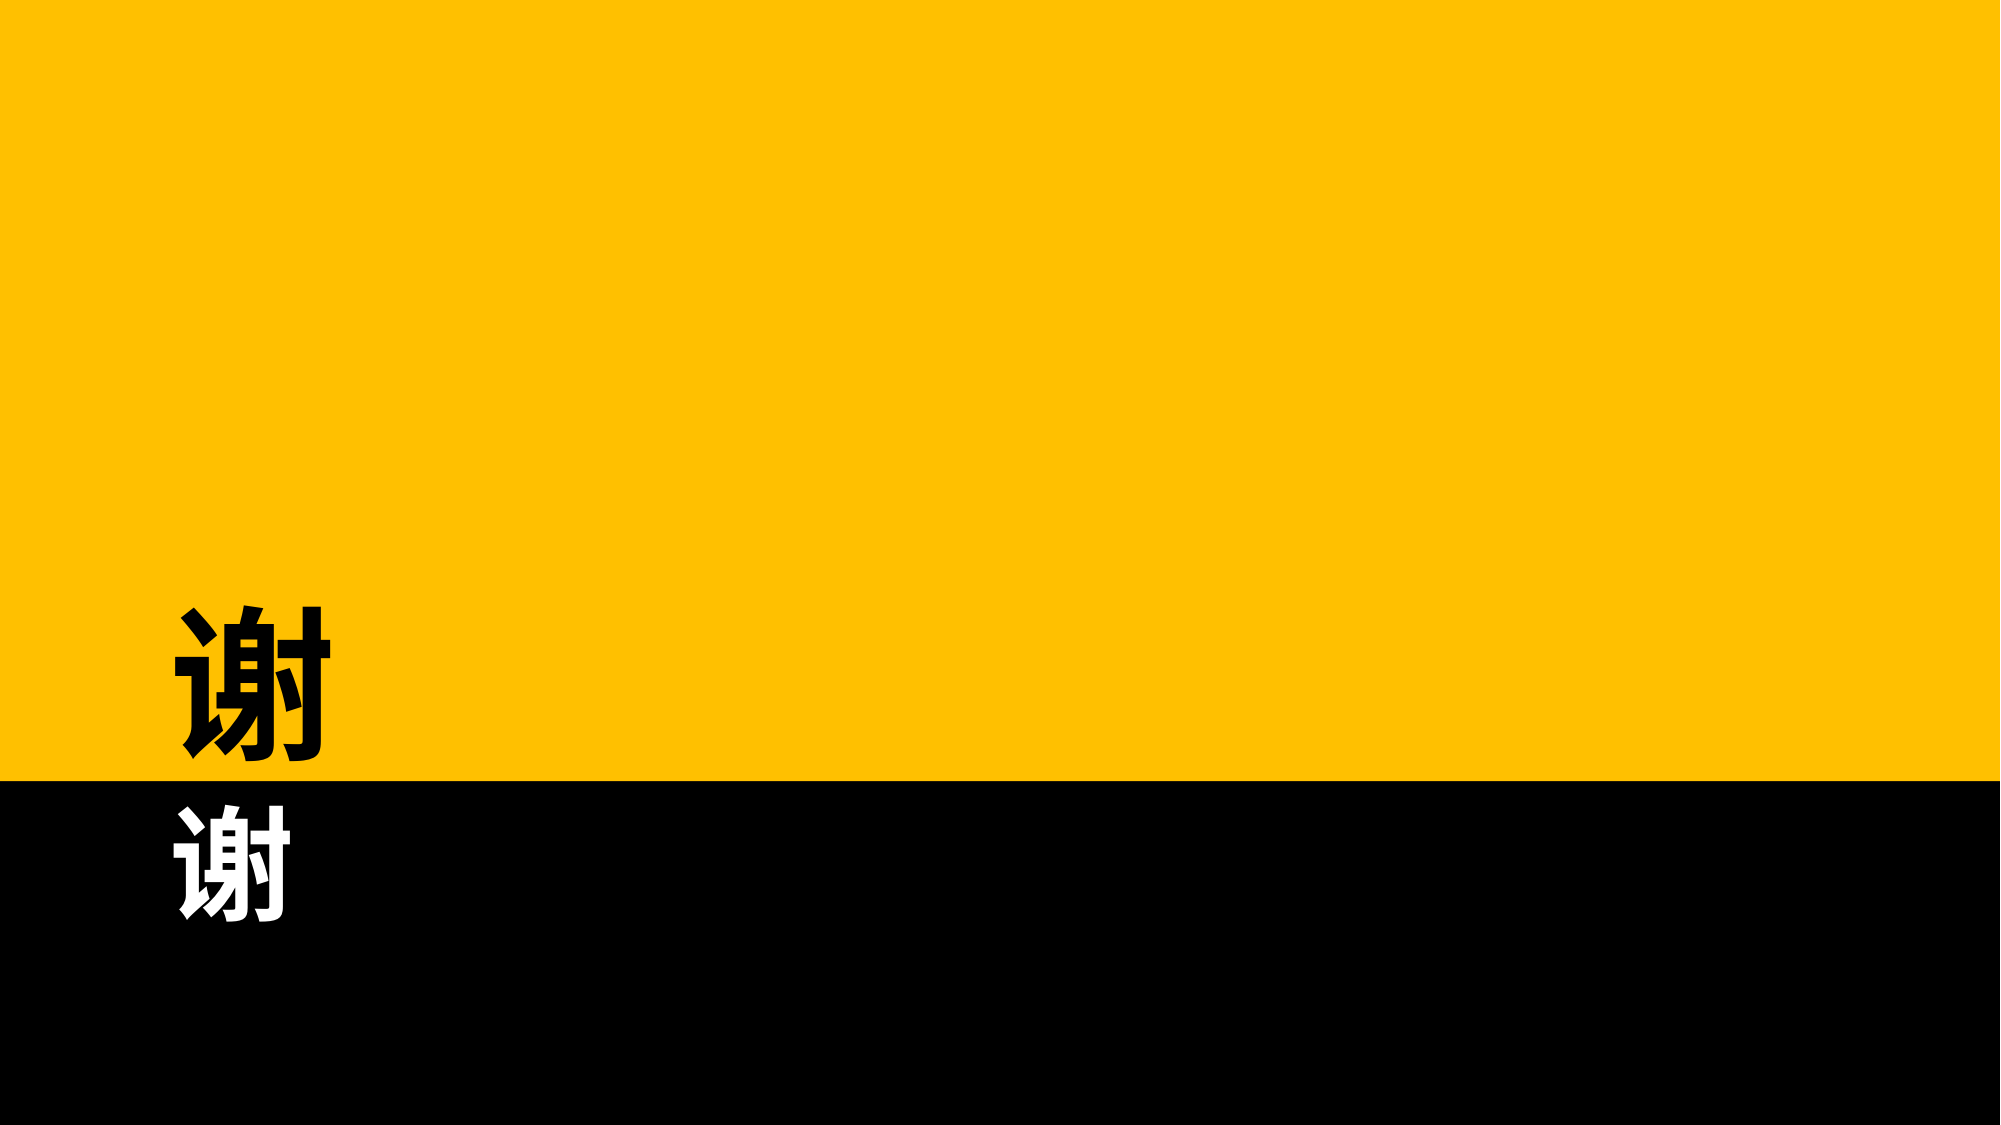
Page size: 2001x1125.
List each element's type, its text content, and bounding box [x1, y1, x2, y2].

list 谢 [154, 796, 1442, 955]
list 谢 [154, 595, 1442, 782]
